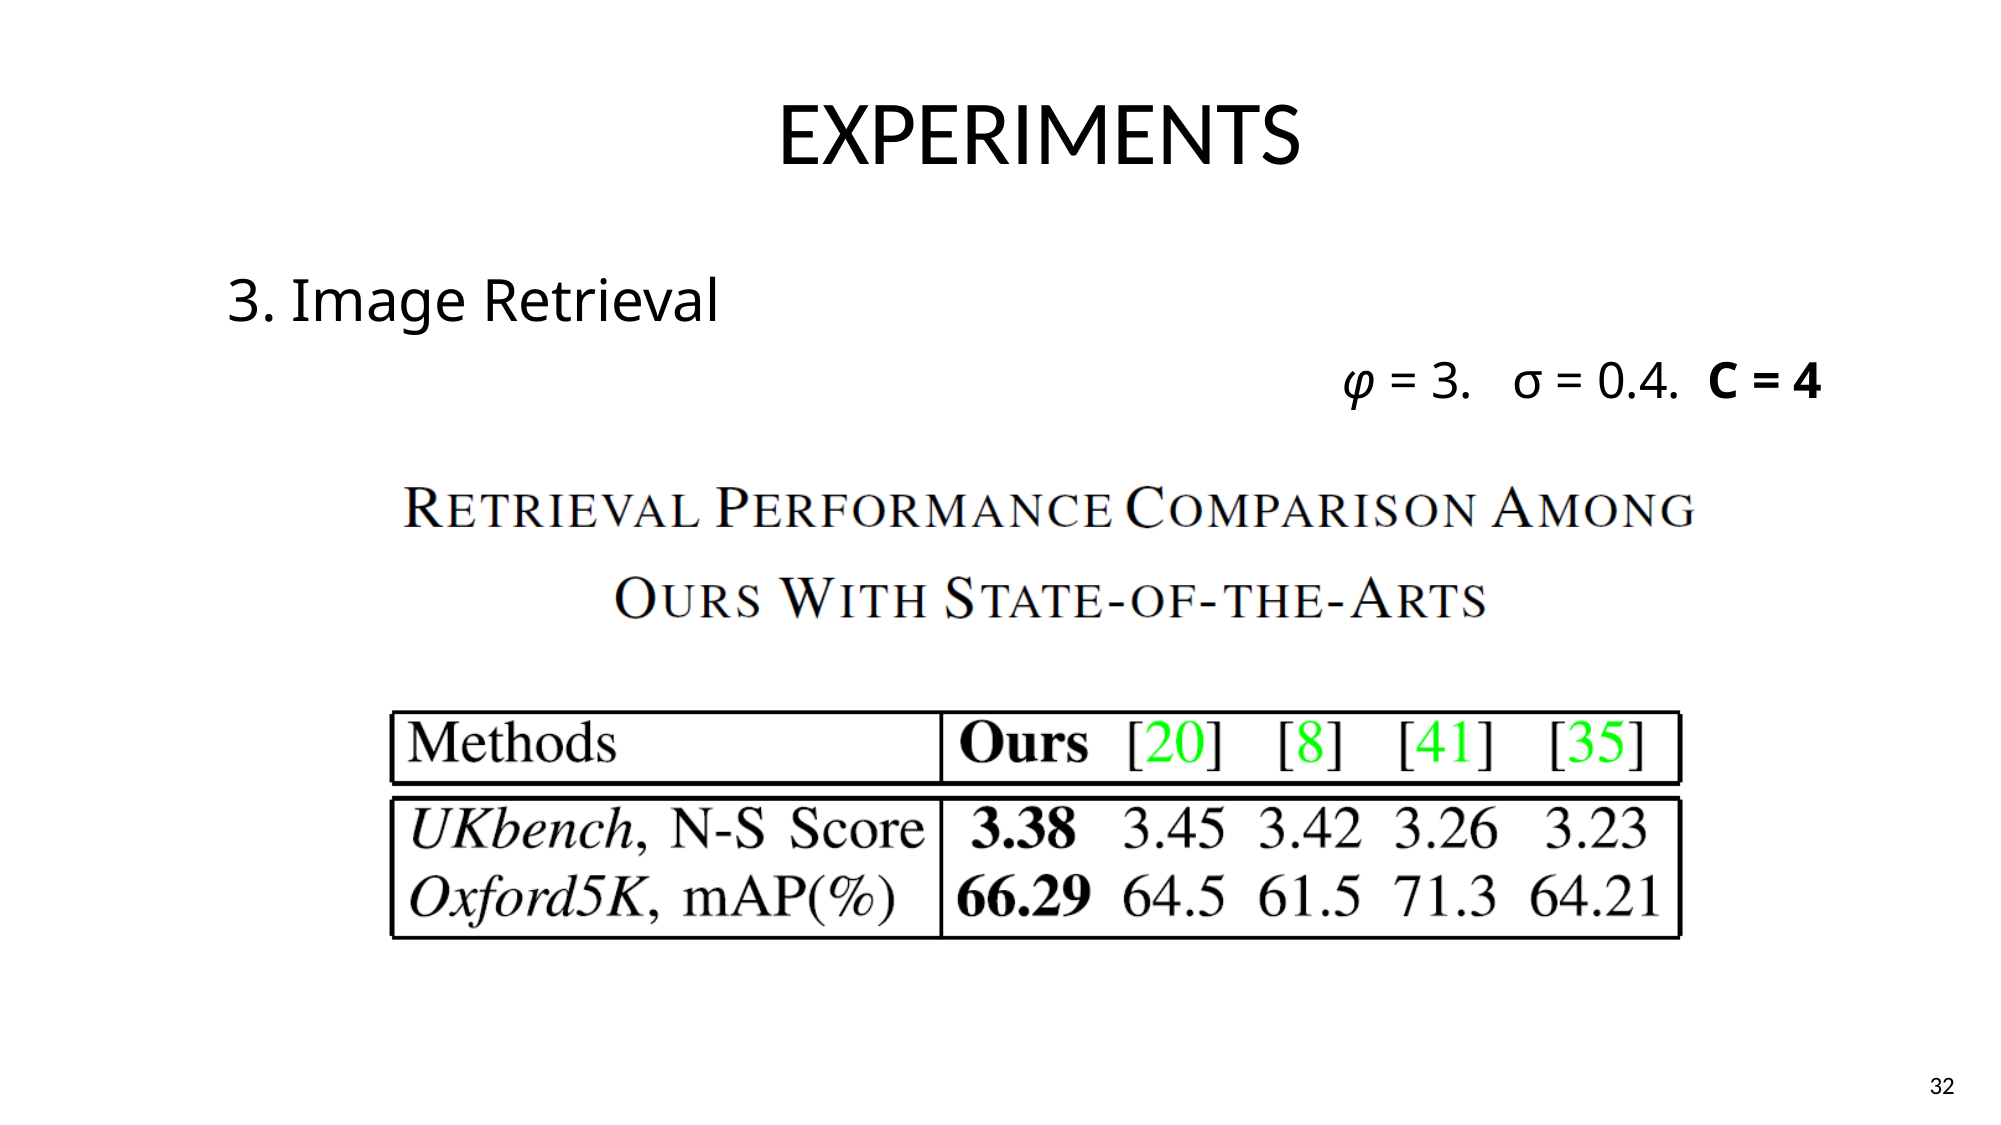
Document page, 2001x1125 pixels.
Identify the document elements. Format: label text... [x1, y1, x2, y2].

picture [354, 469, 1726, 946]
title EXPERIMENTS [344, 34, 1737, 223]
text_box 3. Image Retrieval [213, 255, 736, 341]
text_box φ = 3. σ = 0.4. C = 4 [1327, 341, 1837, 417]
slide_number 32 [1503, 1054, 1971, 1115]
